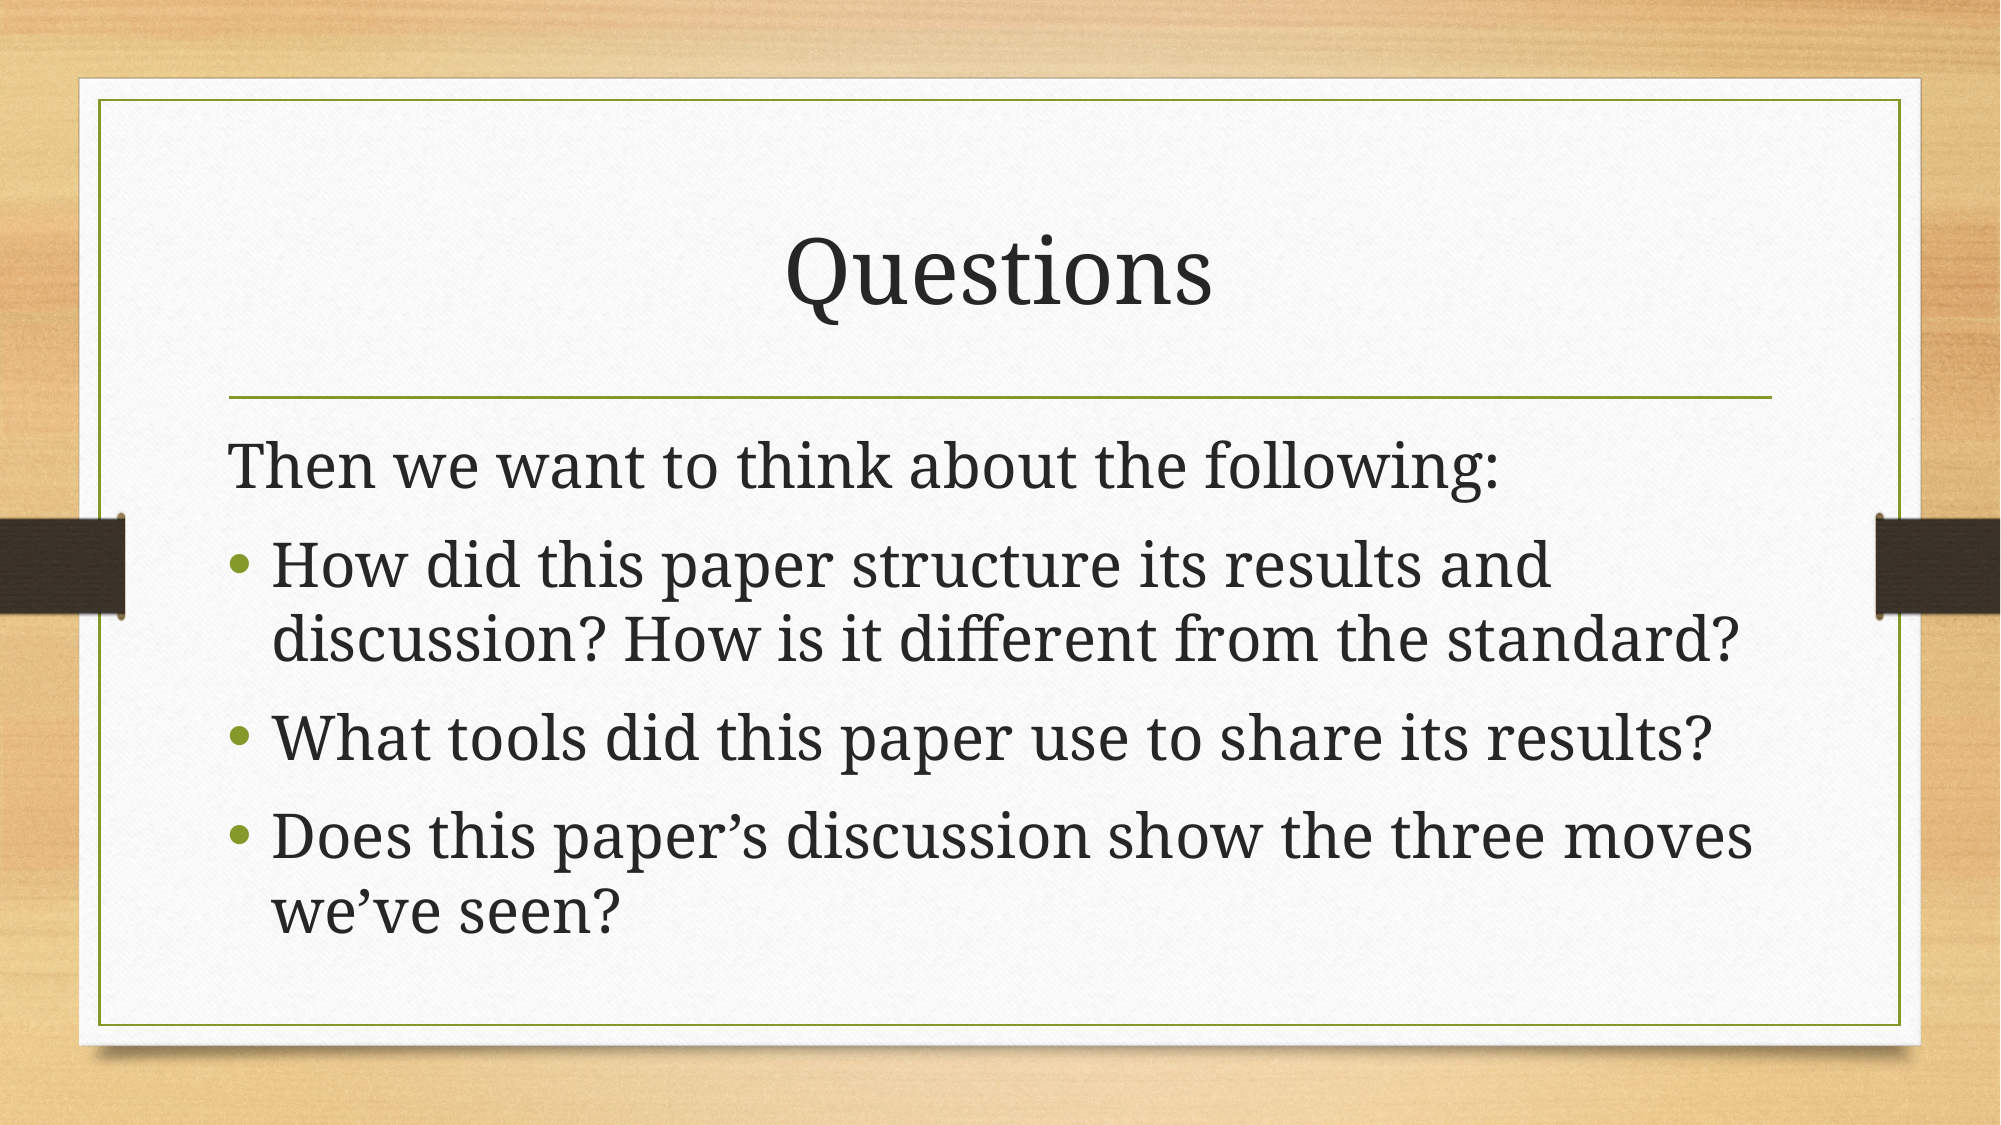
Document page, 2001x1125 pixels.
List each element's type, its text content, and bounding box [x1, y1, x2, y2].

picture [0, 0, 2001, 1125]
list Then we want to think about the following: How did this paper structure its results and discussion? How is it different from the standard? What tools did this paper use to share its results? Does this paper’s discussion show the three moves we’ve seen? [212, 419, 1788, 964]
title Questions [212, 161, 1788, 375]
